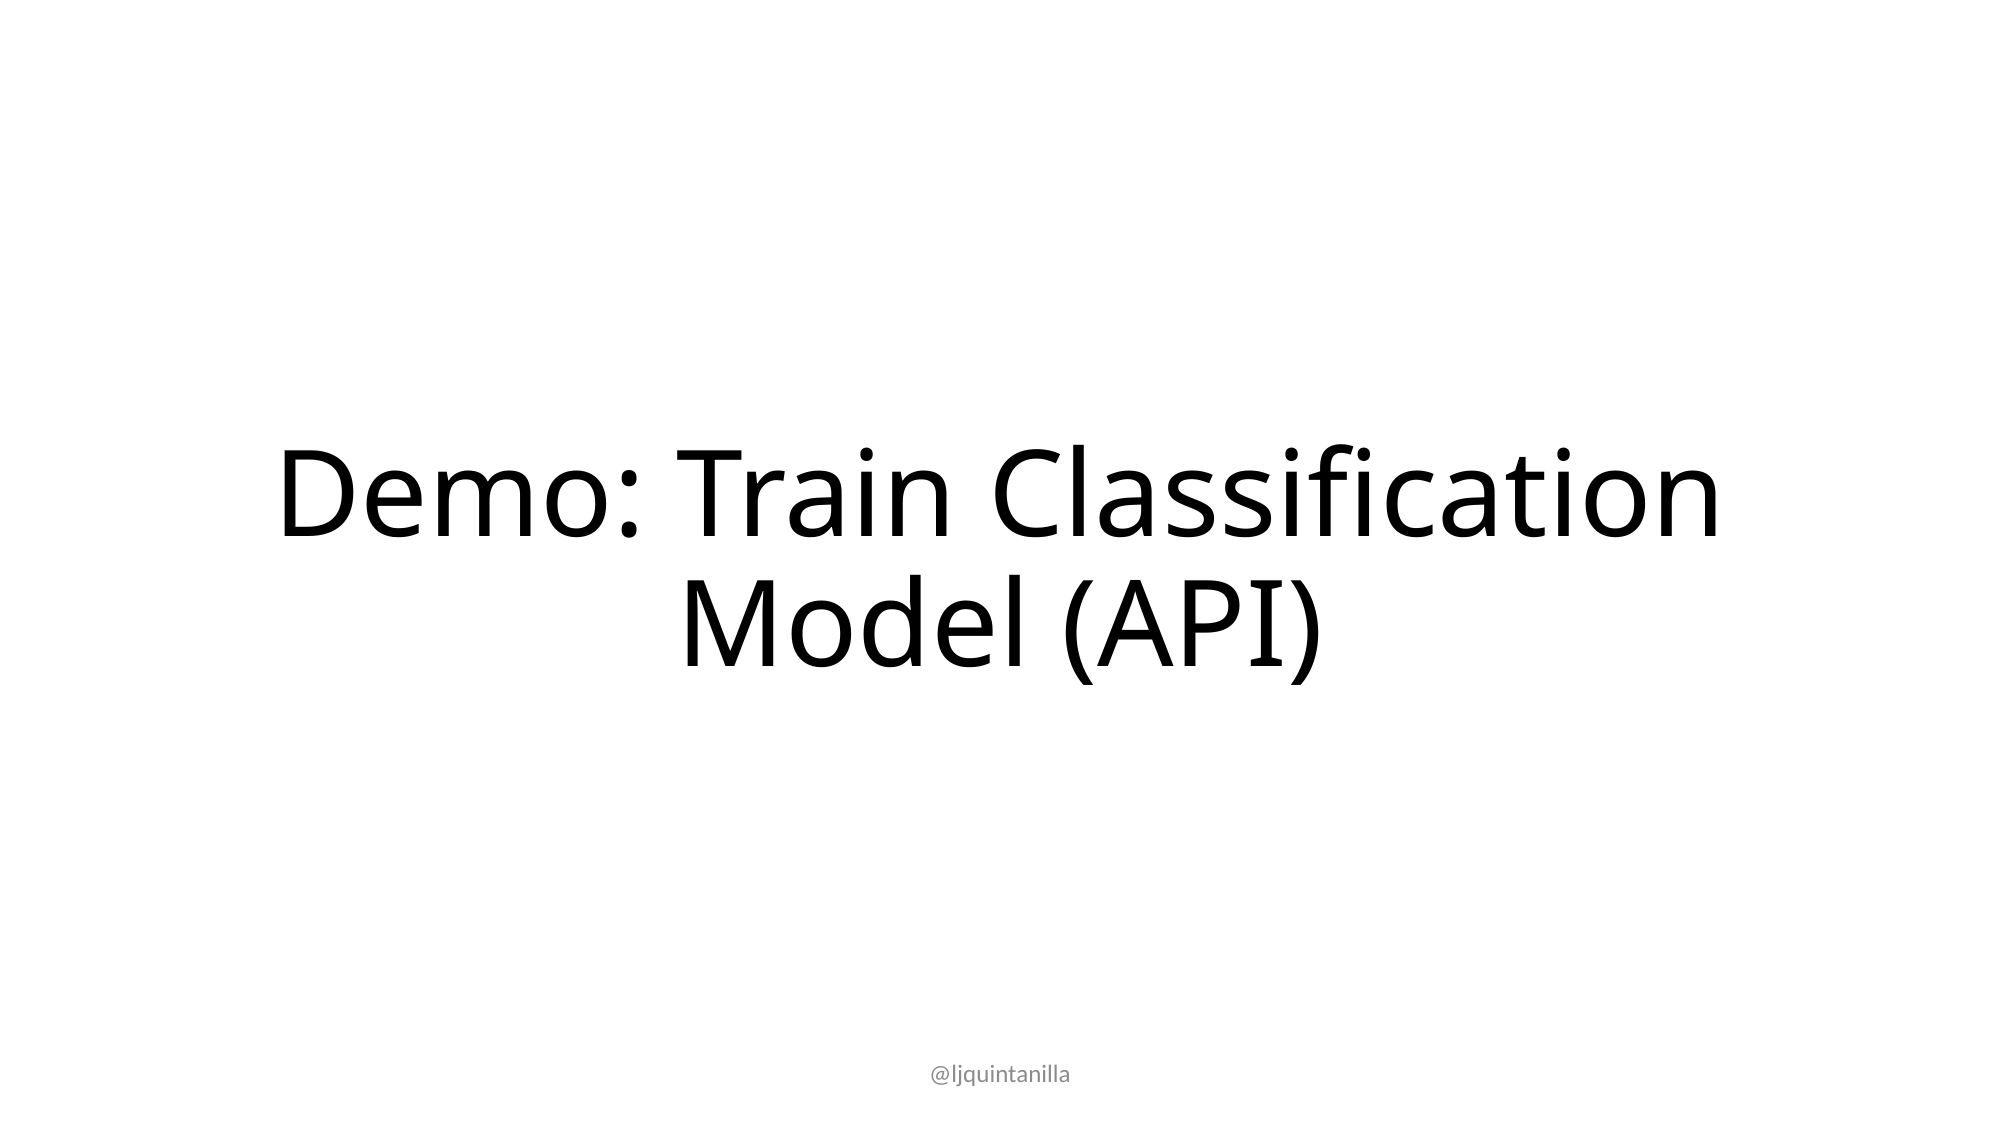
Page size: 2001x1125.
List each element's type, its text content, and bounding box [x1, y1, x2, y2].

footer @ljquintanilla [662, 1042, 1338, 1103]
title Demo: Train Classification Model (API) [249, 366, 1750, 759]
